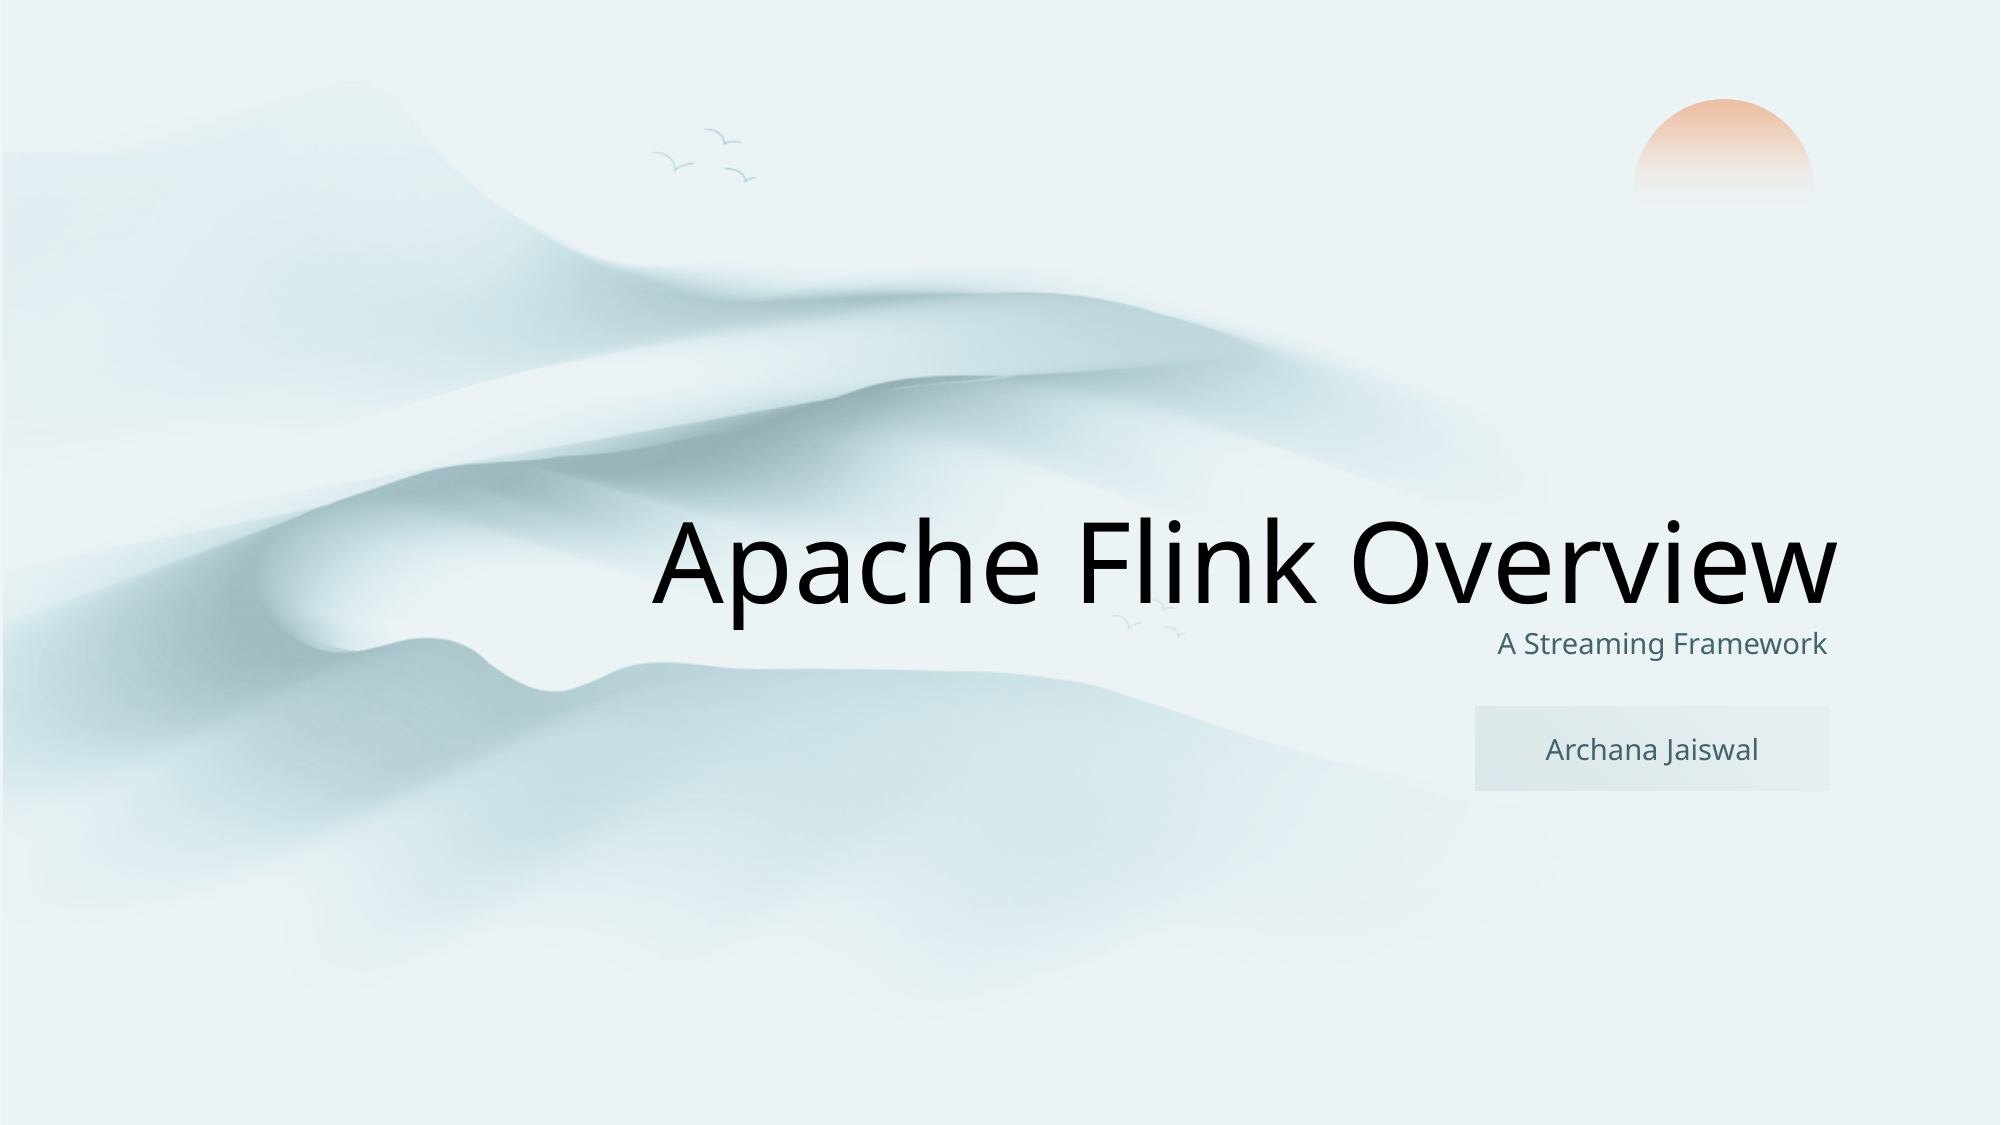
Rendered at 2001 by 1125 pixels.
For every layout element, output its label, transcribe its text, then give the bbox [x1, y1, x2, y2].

picture [1634, 99, 1814, 161]
list Archana Jaiswal [1475, 706, 1830, 791]
title Apache Flink Overview [534, 161, 1840, 626]
list A Streaming Framework [981, 626, 1840, 697]
